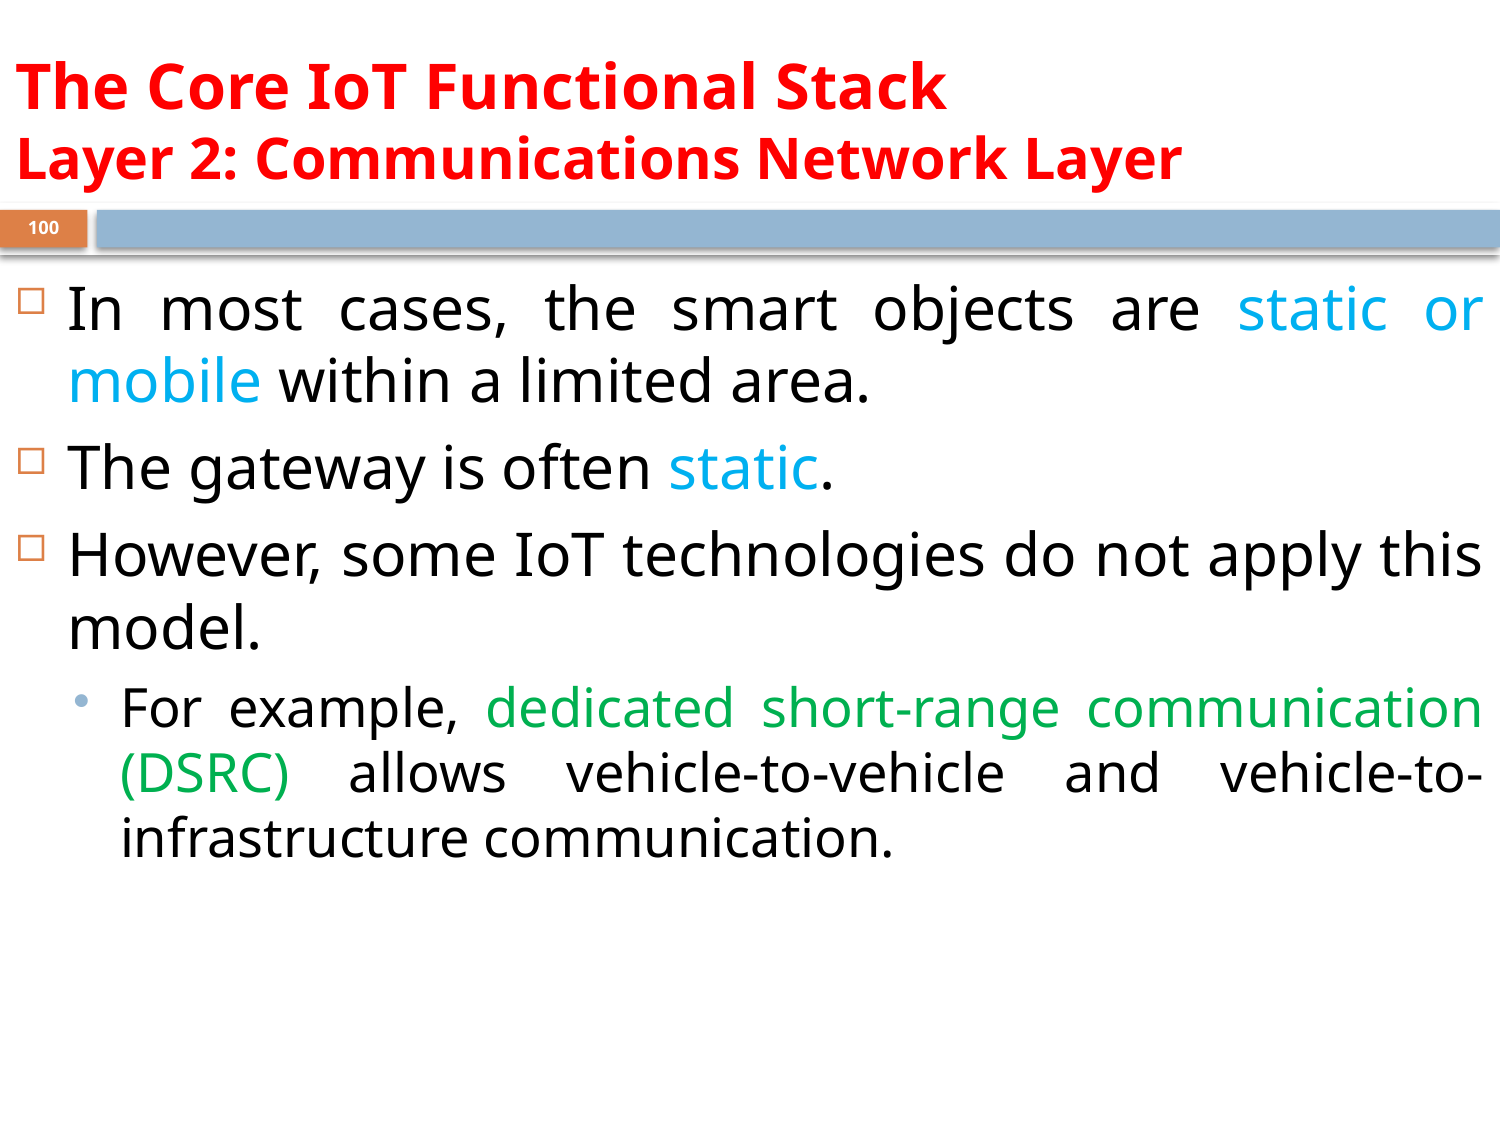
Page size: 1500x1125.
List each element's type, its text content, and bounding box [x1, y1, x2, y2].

list In most cases, the smart objects are static or mobile within a limited area. The gateway is often static. However, some IoT technologies do not apply this model. For example, dedicated short-range communication (DSRC) allows vehicle-to-vehicle and vehicle-to-infrastructure communication. [0, 262, 1500, 1125]
slide_number 100 [0, 208, 88, 249]
title The Core IoT Functional Stack Layer 2: Communications Network Layer [0, 37, 1438, 200]
